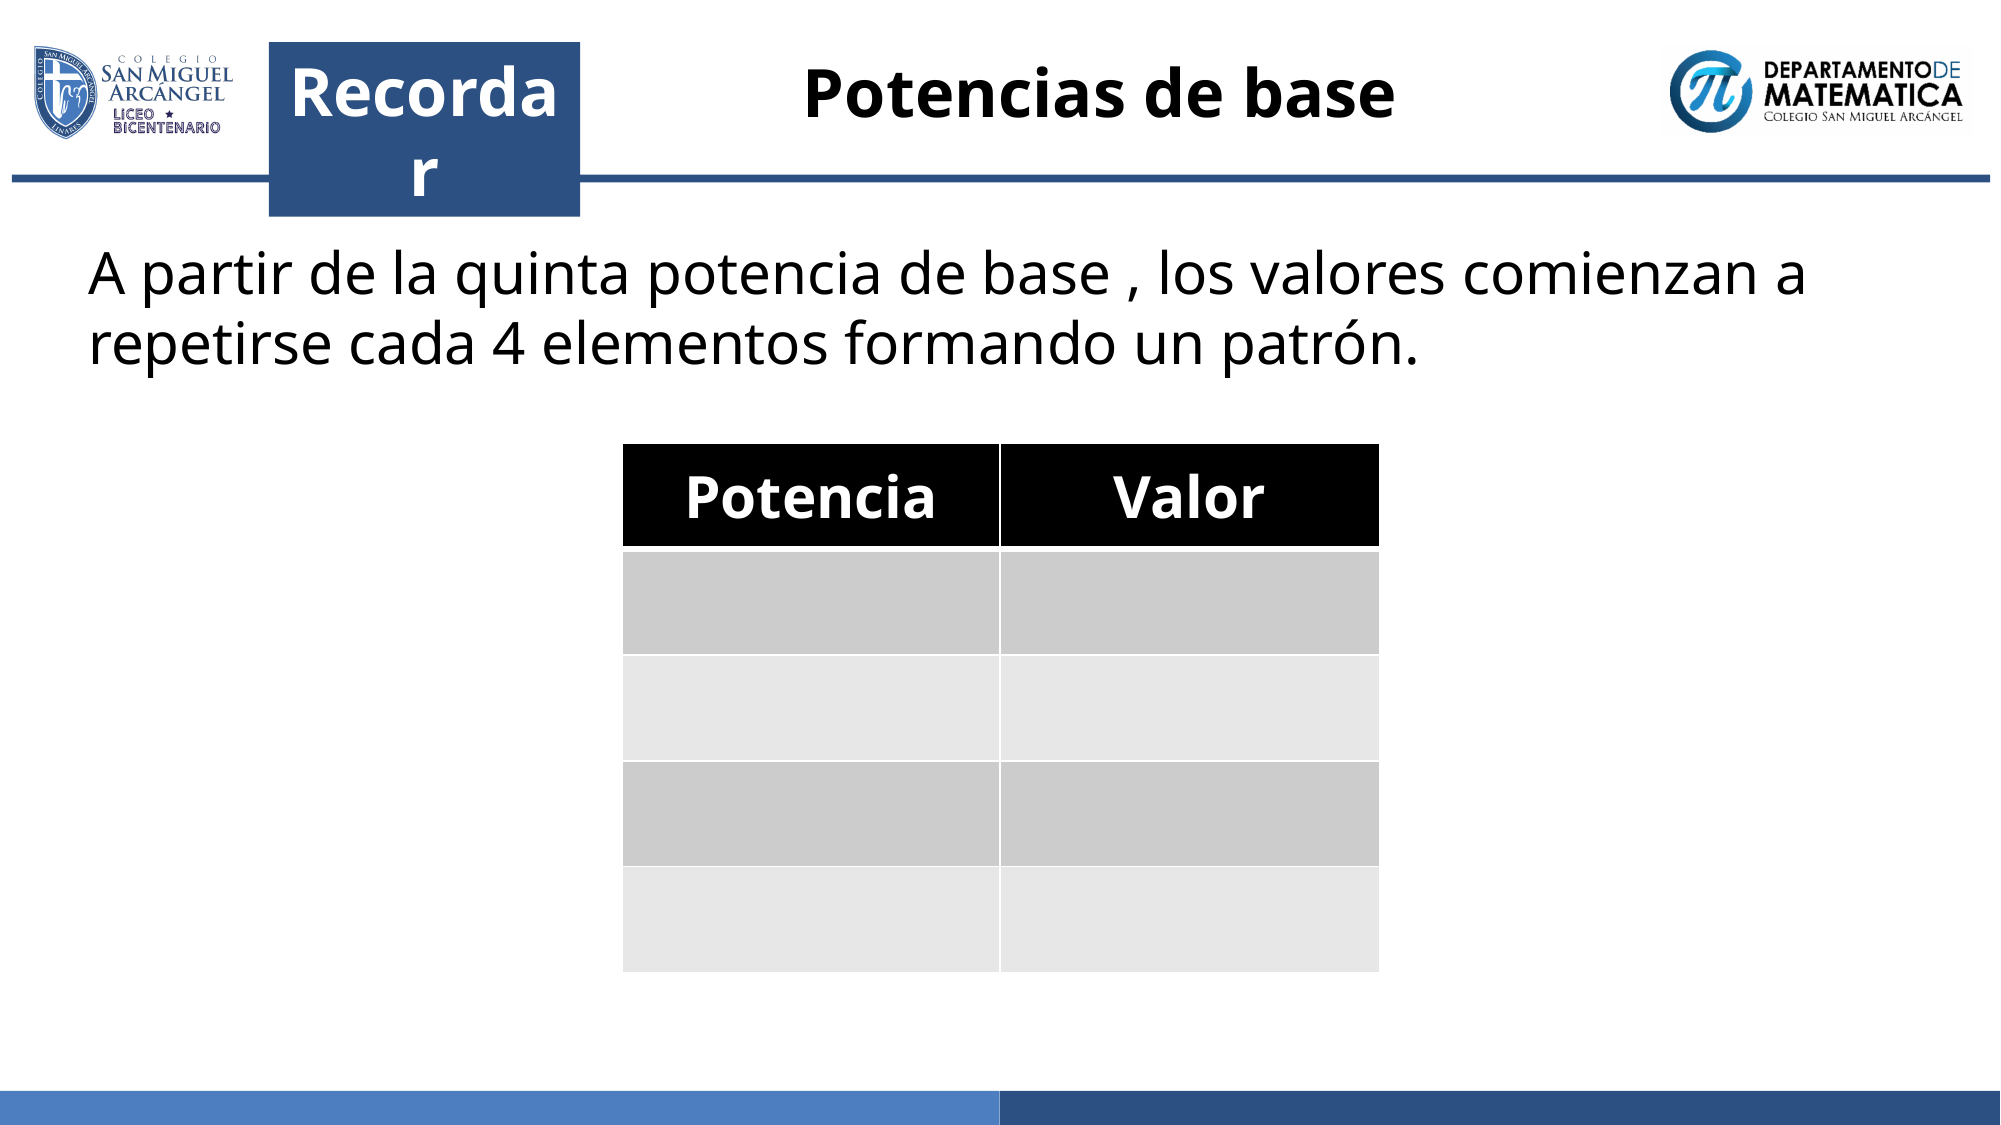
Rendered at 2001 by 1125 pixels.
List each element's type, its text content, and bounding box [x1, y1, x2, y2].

text_box [0, 1089, 999, 1125]
picture [1659, 44, 1975, 139]
picture [25, 37, 240, 146]
text_box [999, 1089, 2000, 1125]
text_box Recordar [268, 42, 581, 217]
text_box [10, 173, 268, 184]
text_box [581, 173, 1992, 184]
